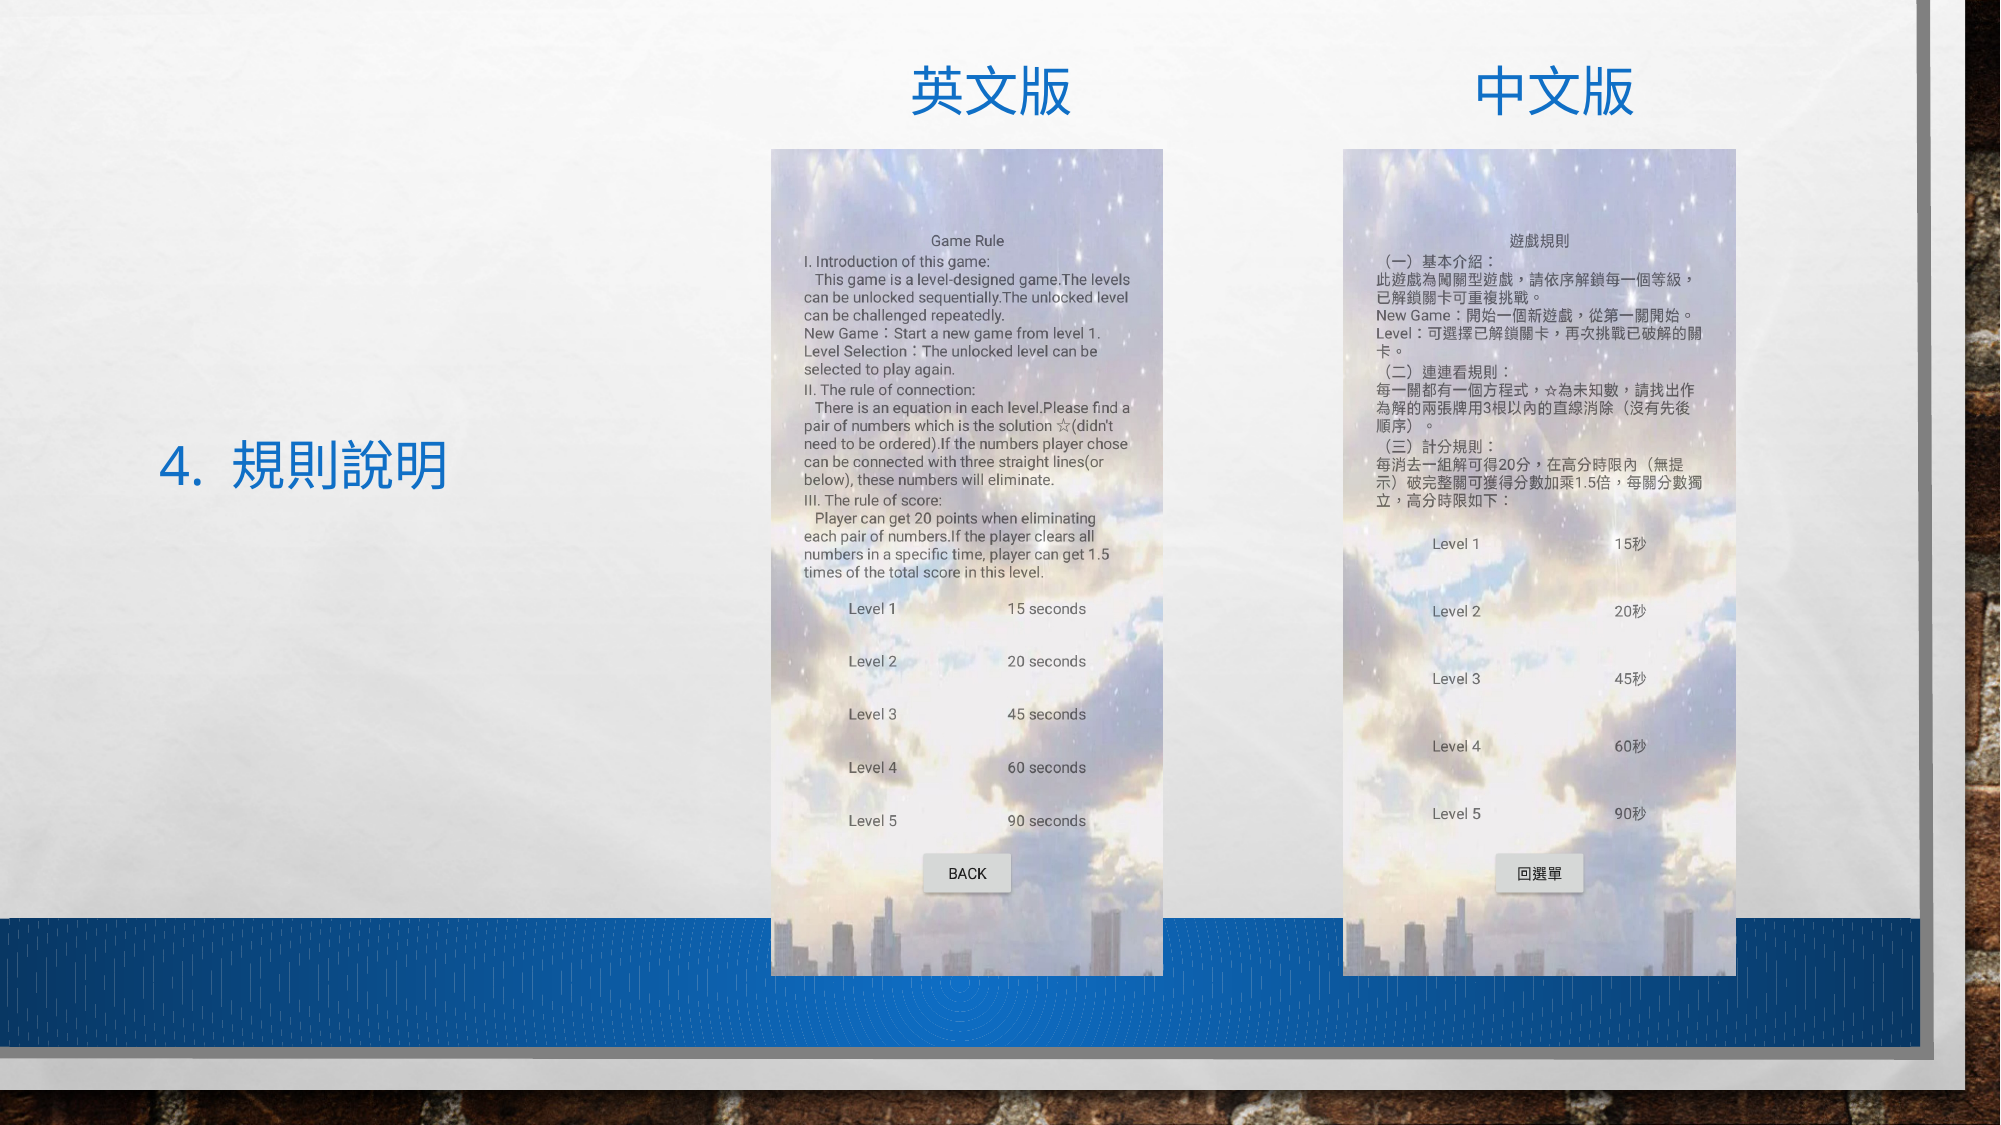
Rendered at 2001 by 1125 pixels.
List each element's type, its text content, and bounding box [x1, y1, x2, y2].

text_box 英文版 中文版 [772, 0, 1837, 189]
text_box 4. 規則說明 [144, 373, 604, 563]
picture [1343, 148, 1736, 977]
picture [770, 148, 1164, 977]
picture [0, 0, 2000, 1125]
